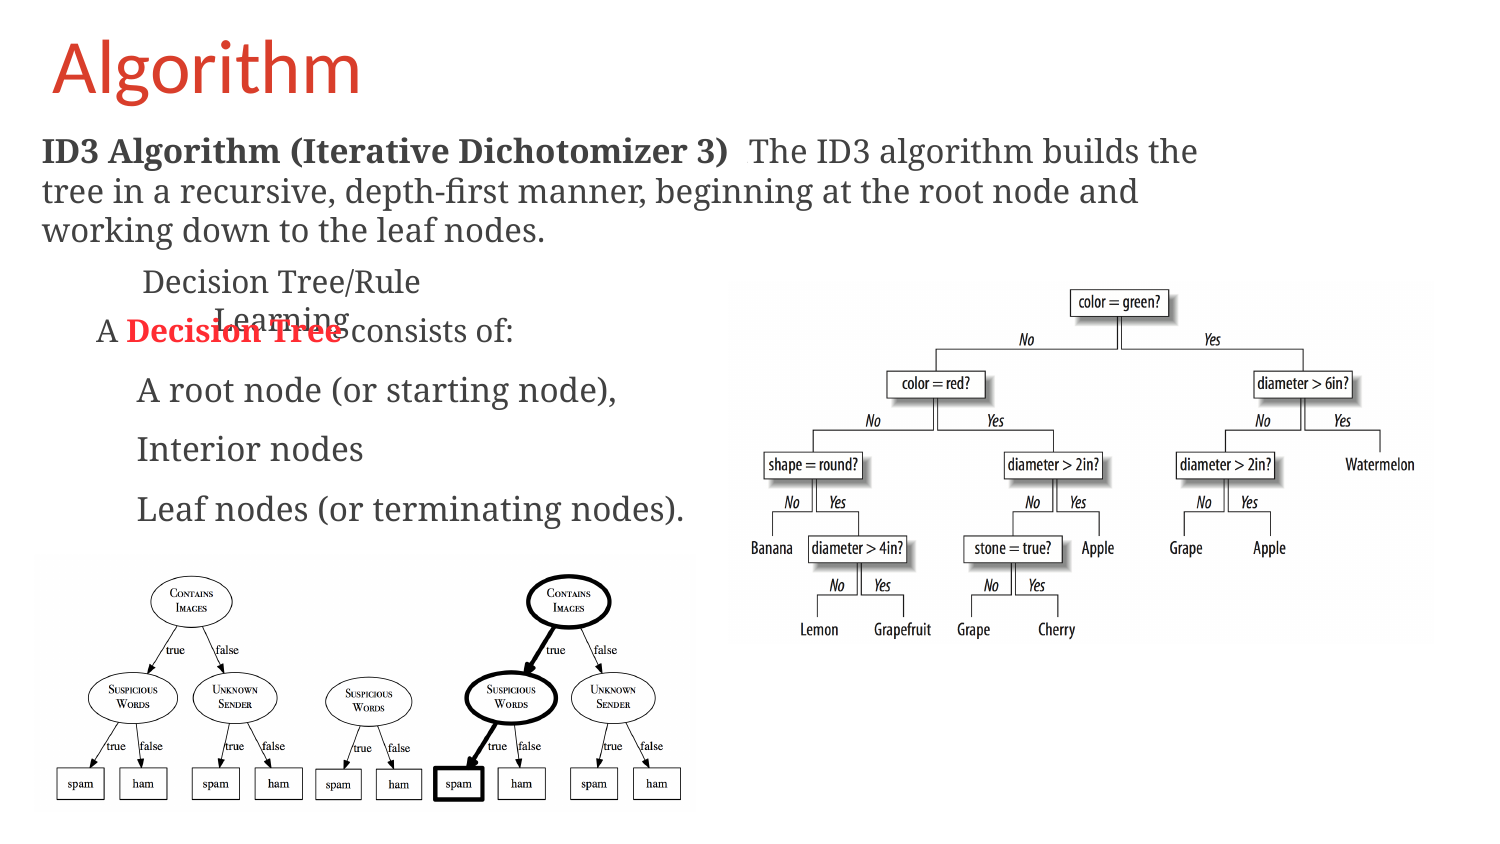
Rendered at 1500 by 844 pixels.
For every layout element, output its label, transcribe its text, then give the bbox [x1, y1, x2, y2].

text_box A Decision Tree consists of: A root node (or starting node), Interior nodes Leaf nodes (or terminating nodes). [80, 303, 723, 536]
picture [34, 554, 696, 812]
picture [728, 281, 1434, 644]
text_box Decision Tree/Rule Learning [61, 254, 502, 345]
text_box Algorithm [37, 19, 1421, 126]
text_box ID3 Algorithm (Iterative Dichotomizer 3) :: The ID3 algorithm builds the tree in a recursive, depth-first manner, beginning at the root node and working down to the leaf nodes. [37, 126, 1217, 254]
